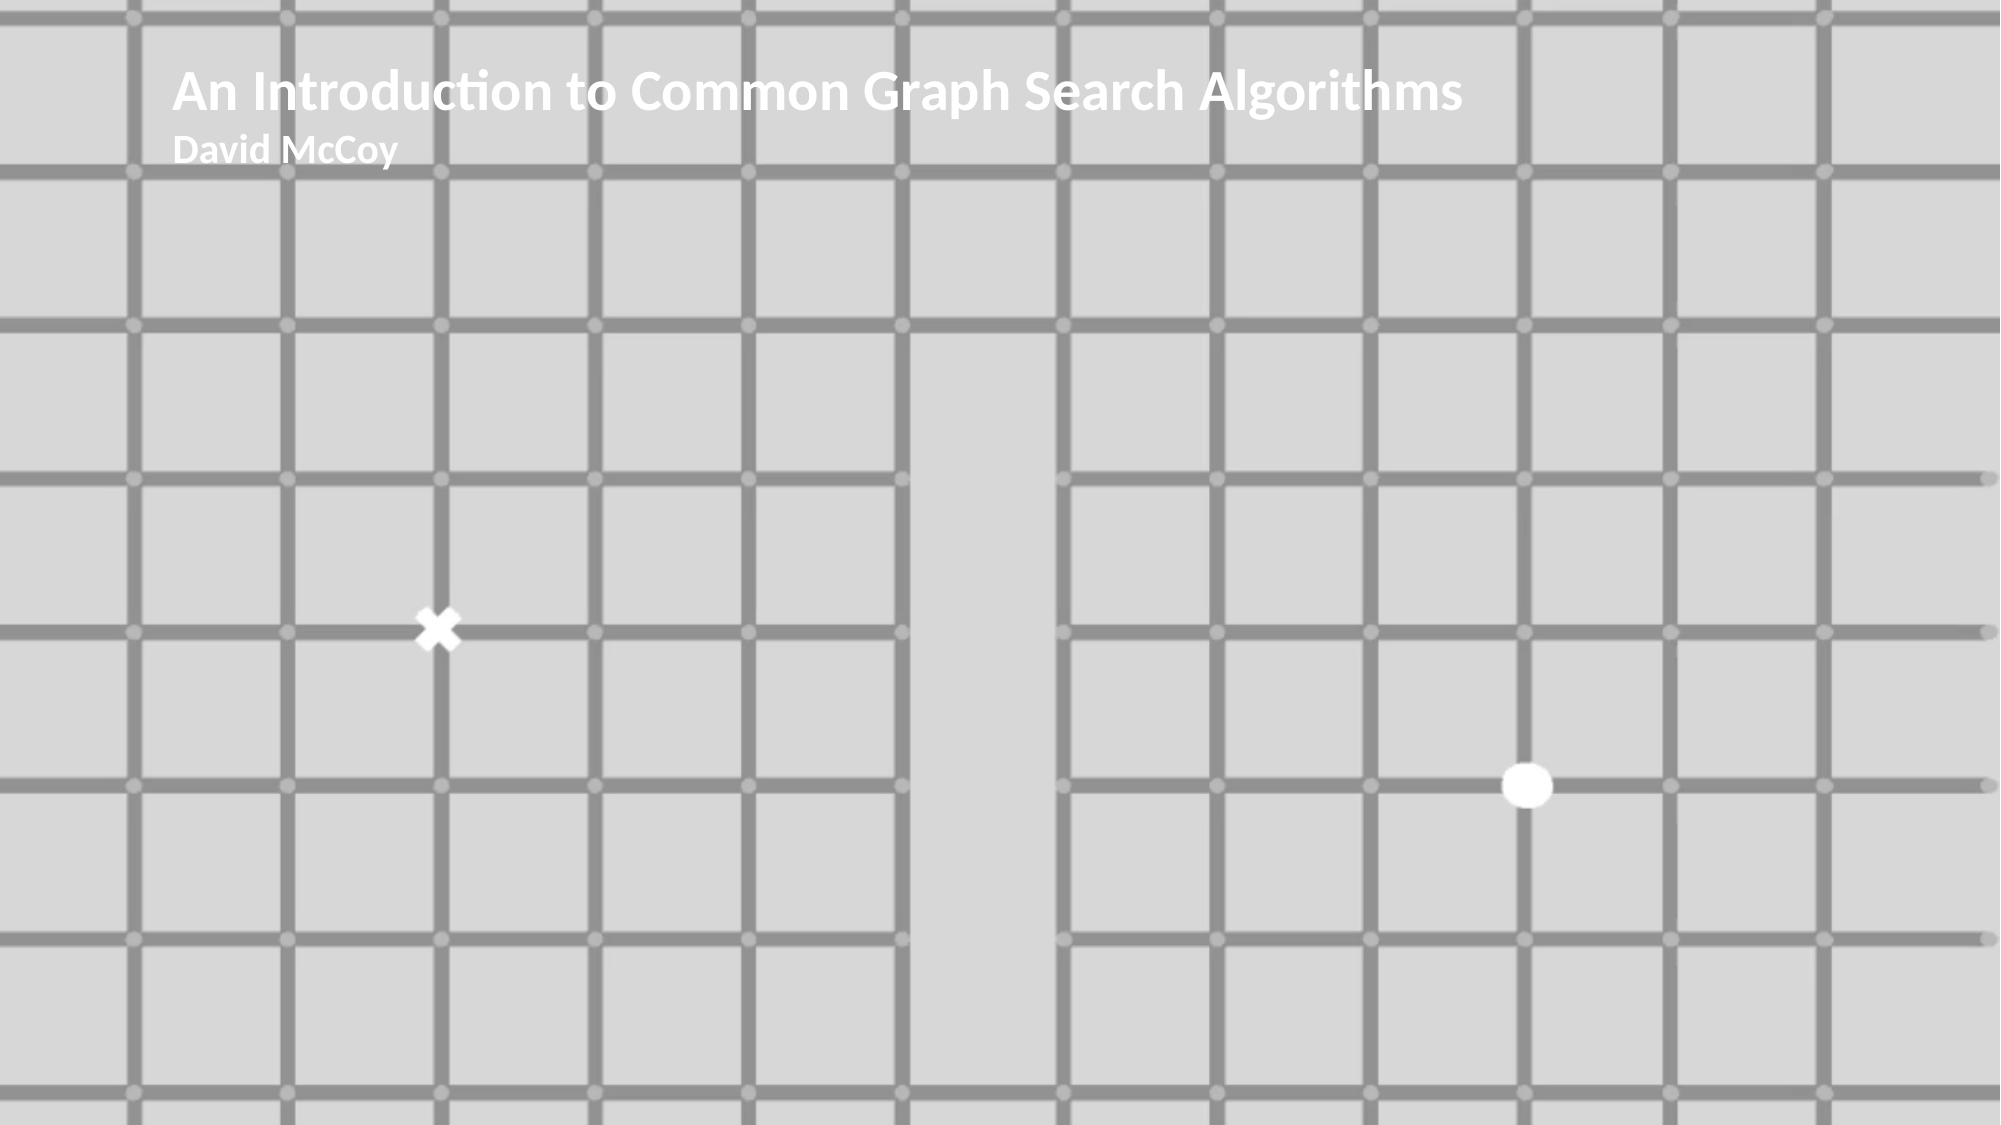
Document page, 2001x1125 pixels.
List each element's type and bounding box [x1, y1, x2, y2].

text_box [0, 0, 2000, 1125]
